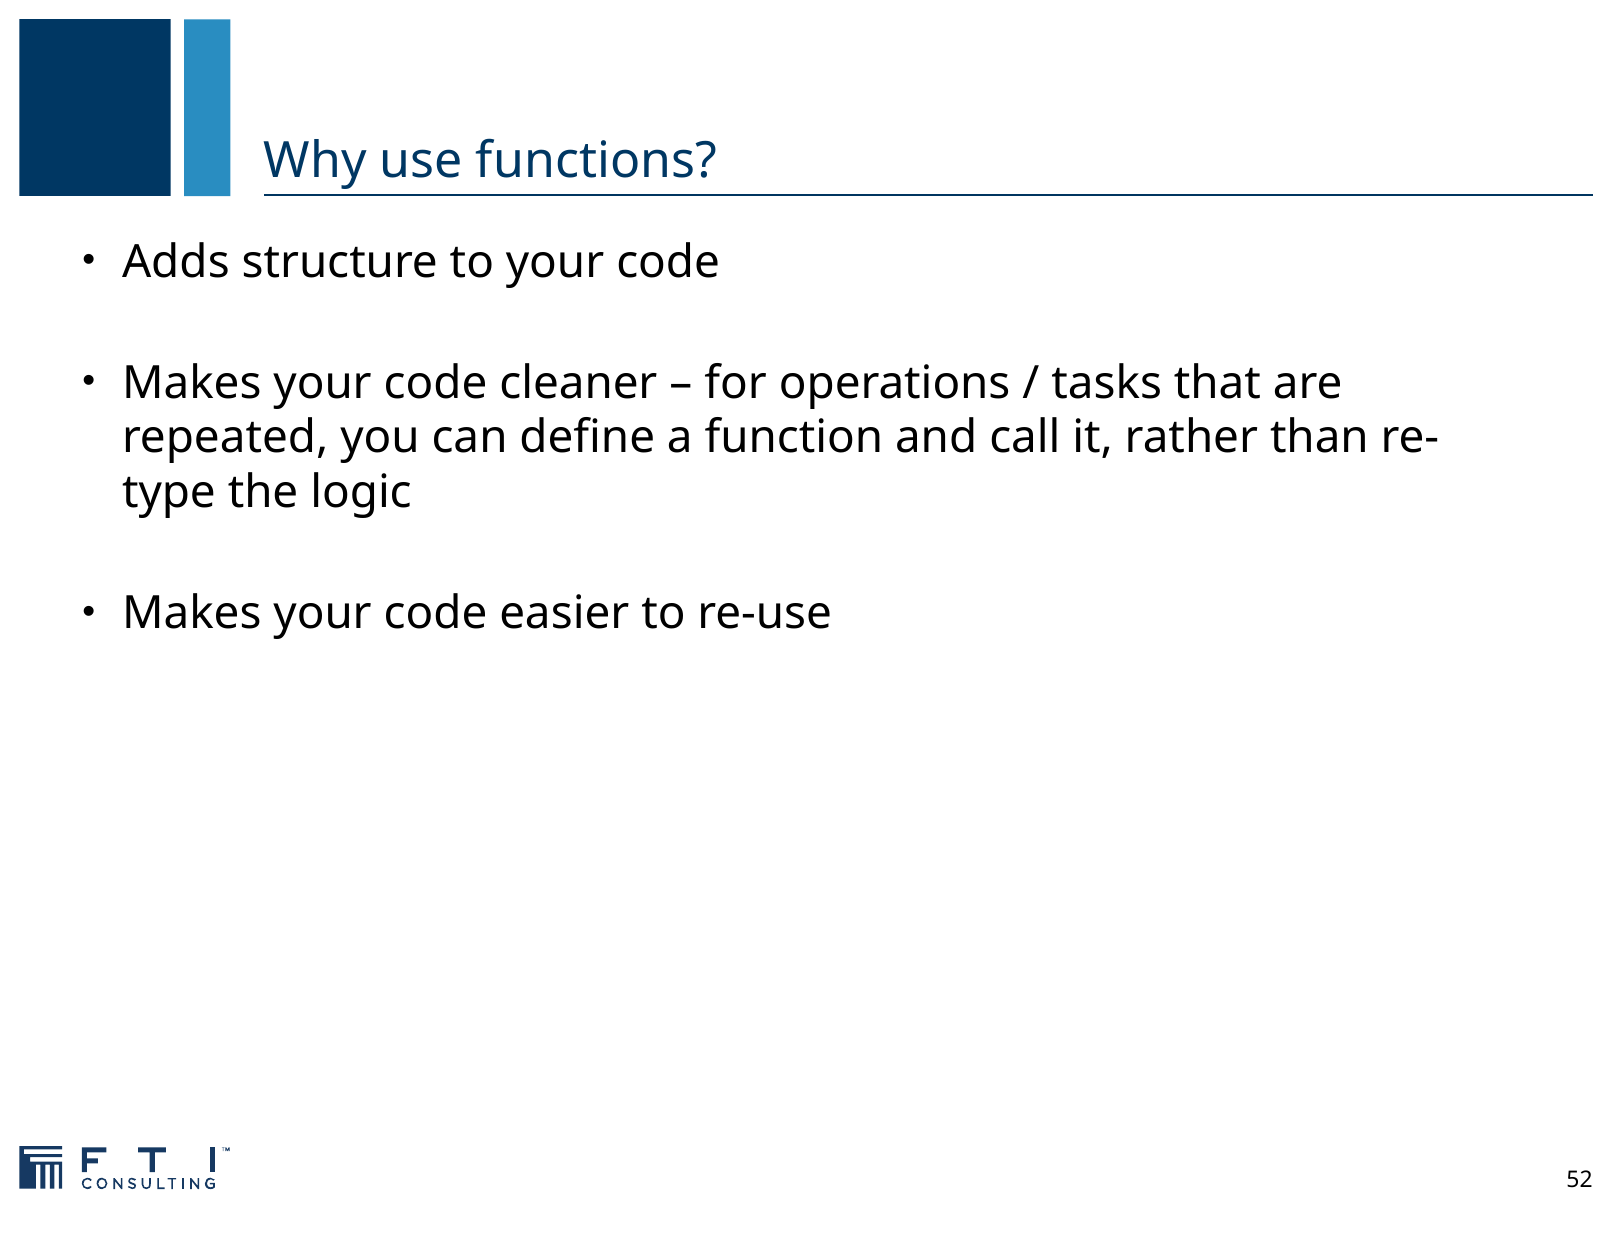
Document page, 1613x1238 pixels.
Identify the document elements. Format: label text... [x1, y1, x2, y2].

slide_number 52 [1530, 1161, 1594, 1202]
list Adds structure to your code Makes your code cleaner – for operations / tasks that are repeated, you can define a function and call it, rather than re-type the logic Makes your code easier to re-use [82, 231, 1530, 1105]
title Why use functions? [264, 19, 1593, 196]
